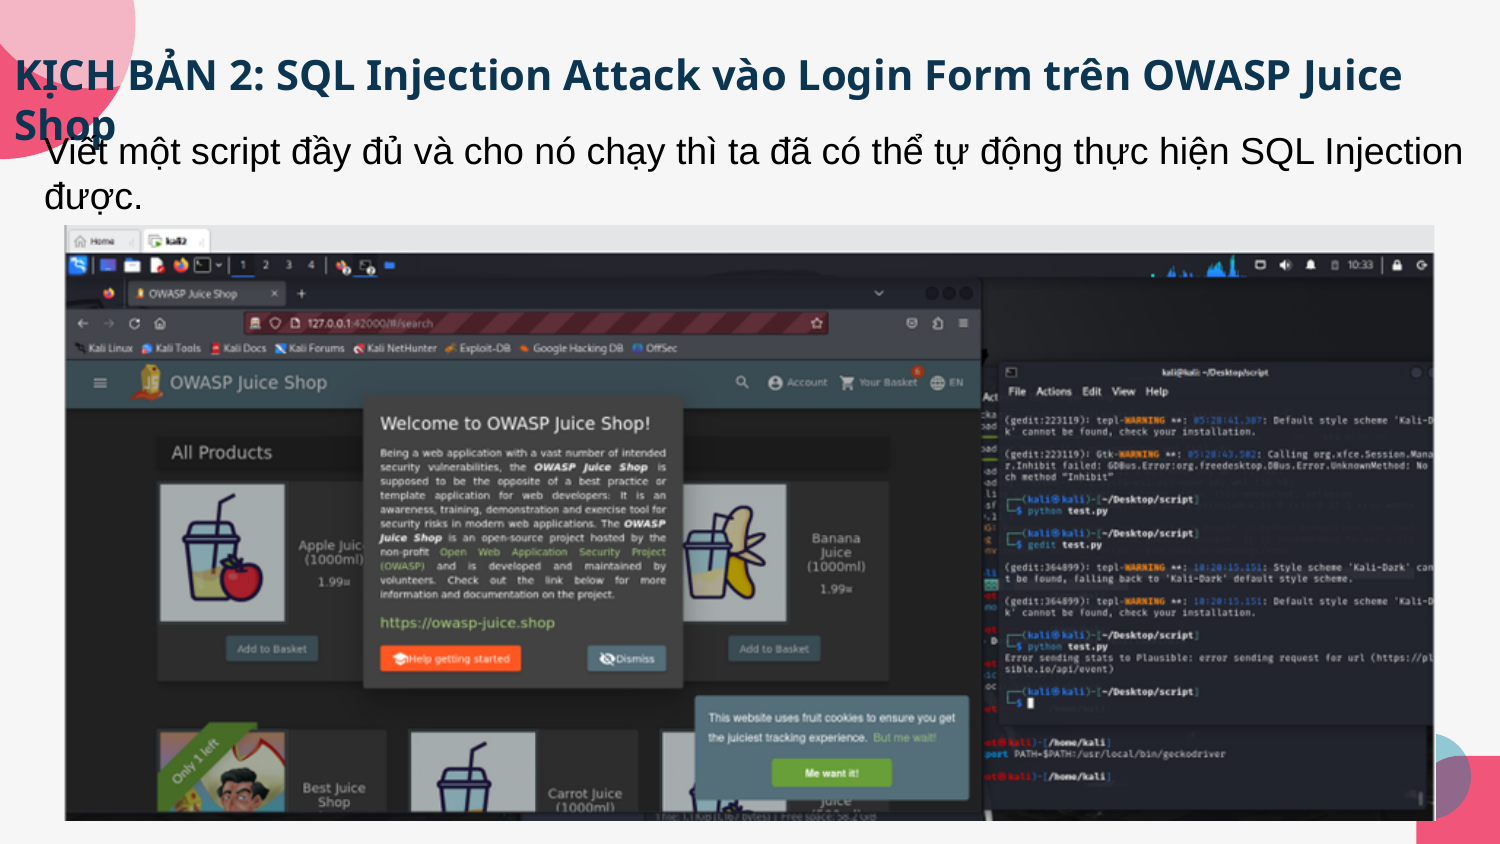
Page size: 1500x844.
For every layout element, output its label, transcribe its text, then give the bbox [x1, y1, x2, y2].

text_box Viết một script đầy đủ và cho nó chạy thì ta đã có thể tự động thực hiện SQL Injection được. [29, 119, 1500, 225]
picture [64, 225, 1436, 821]
title KỊCH BẢN 2: SQL Injection Attack vào Login Form trên OWASP Juice Shop [0, 33, 1500, 188]
